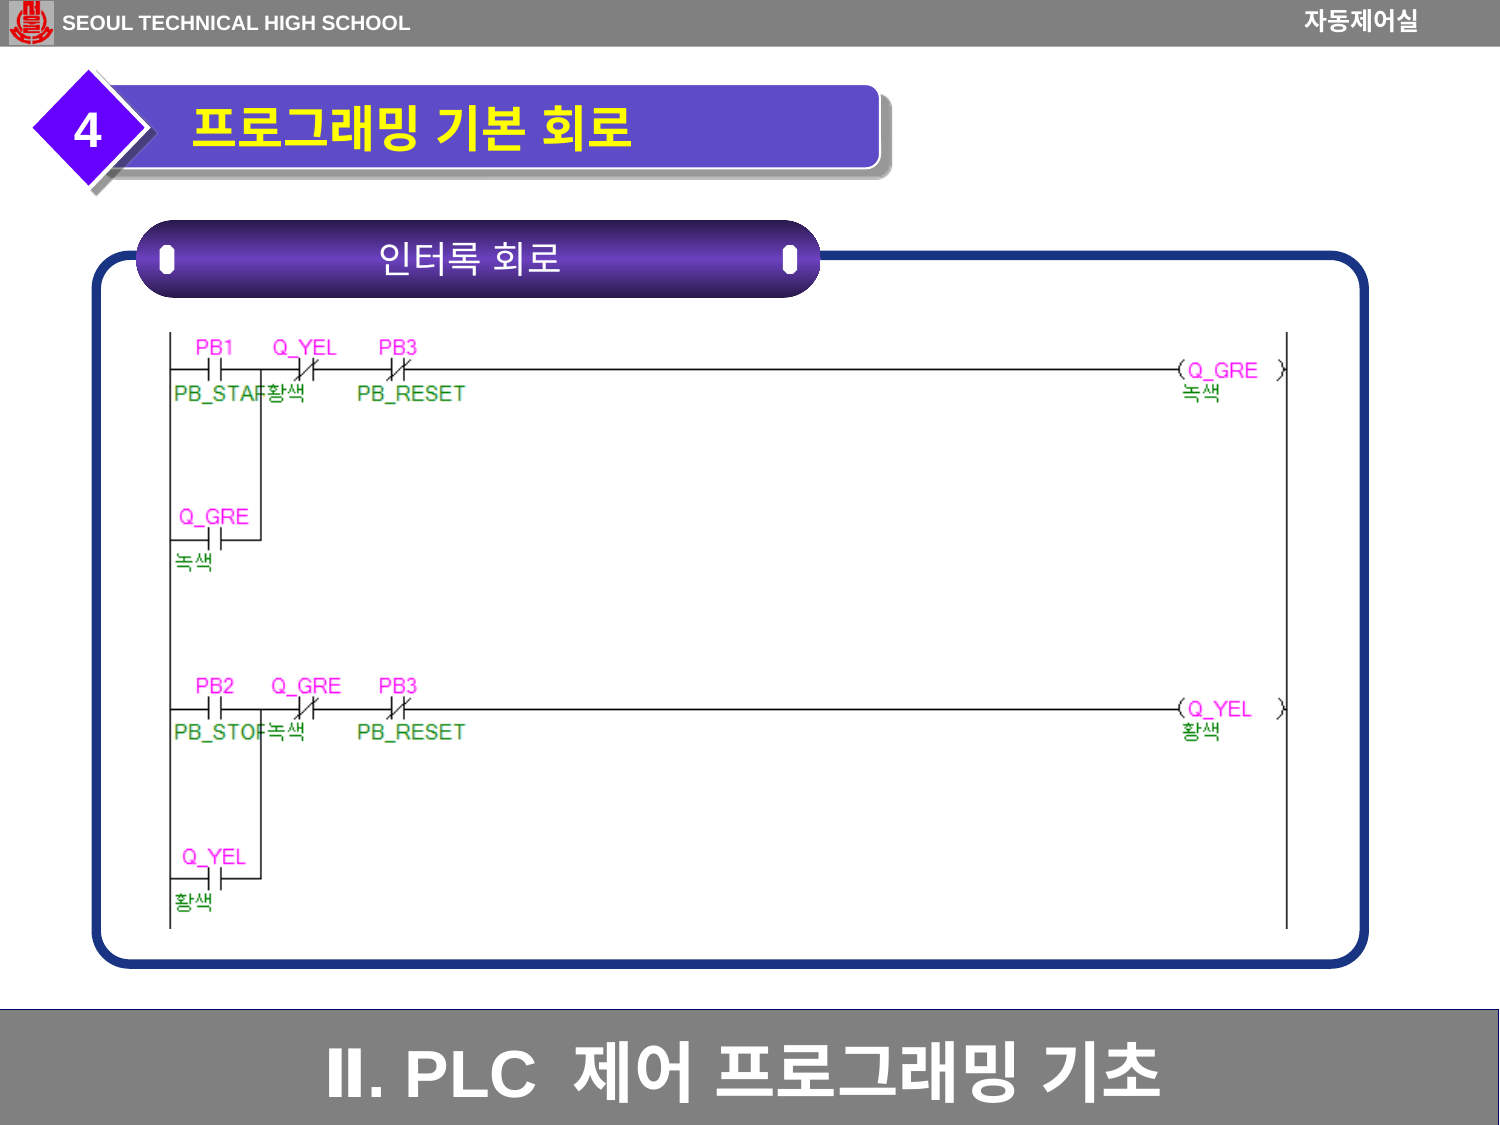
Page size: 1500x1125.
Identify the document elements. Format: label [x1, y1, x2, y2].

picture [9, 1, 54, 45]
text_box [96, 255, 1365, 965]
picture [162, 332, 1294, 929]
text_box [135, 219, 822, 299]
text_box [29, 66, 881, 190]
